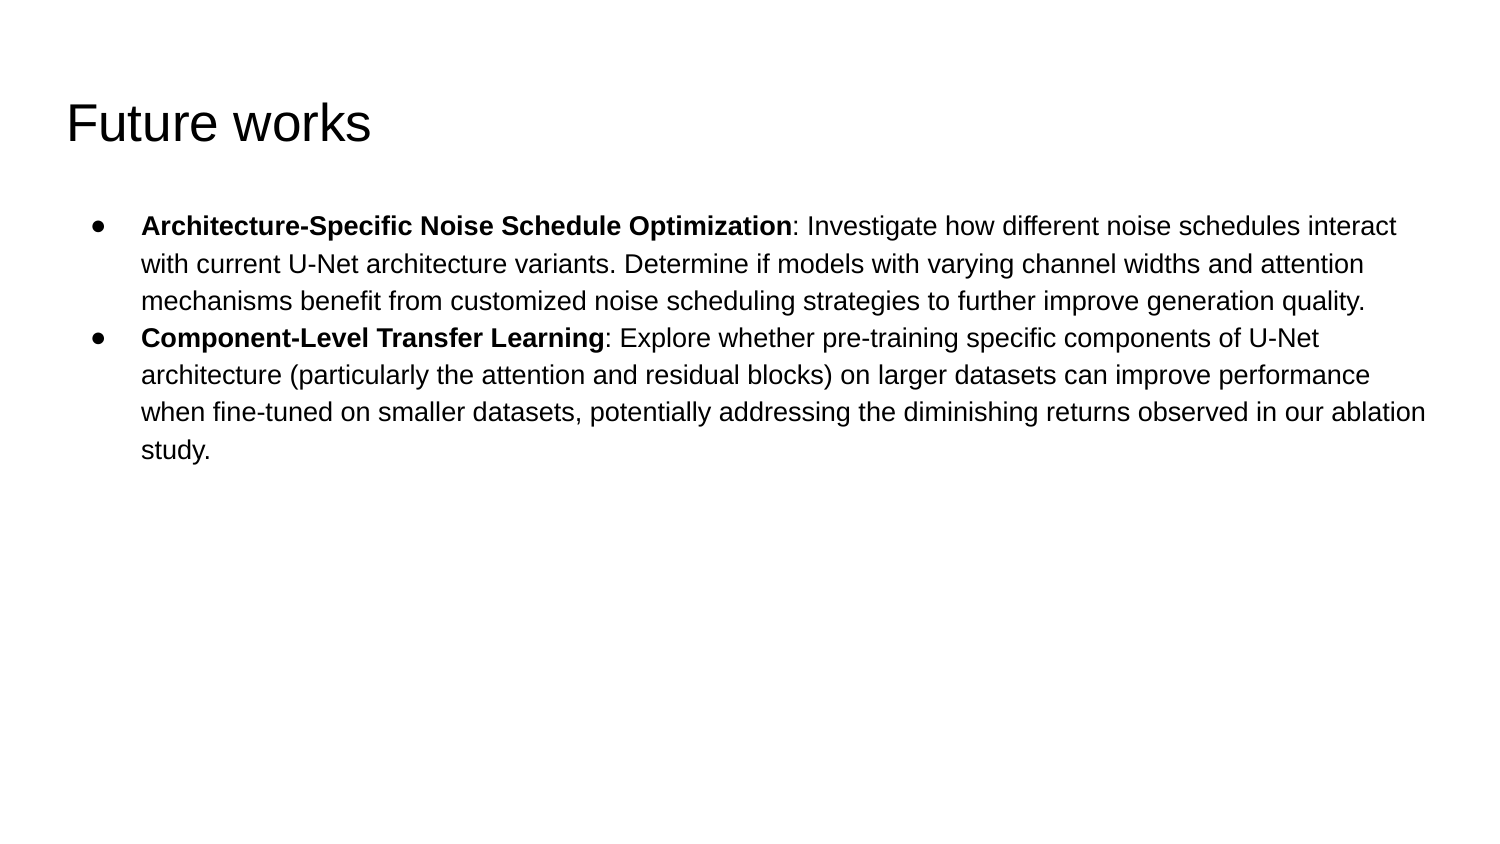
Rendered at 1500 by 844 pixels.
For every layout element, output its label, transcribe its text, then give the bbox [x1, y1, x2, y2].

title Future works [51, 72, 1449, 167]
list Architecture-Specific Noise Schedule Optimization: Investigate how different noise schedules interact with current U-Net architecture variants. Determine if models with varying channel widths and attention mechanisms benefit from customized noise scheduling strategies to further improve generation quality. Component-Level Transfer Learning: Explore whether pre-training specific components of U-Net architecture (particularly the attention and residual blocks) on larger datasets can improve performance when fine-tuned on smaller datasets, potentially addressing the diminishing returns observed in our ablation study. [51, 189, 1449, 750]
